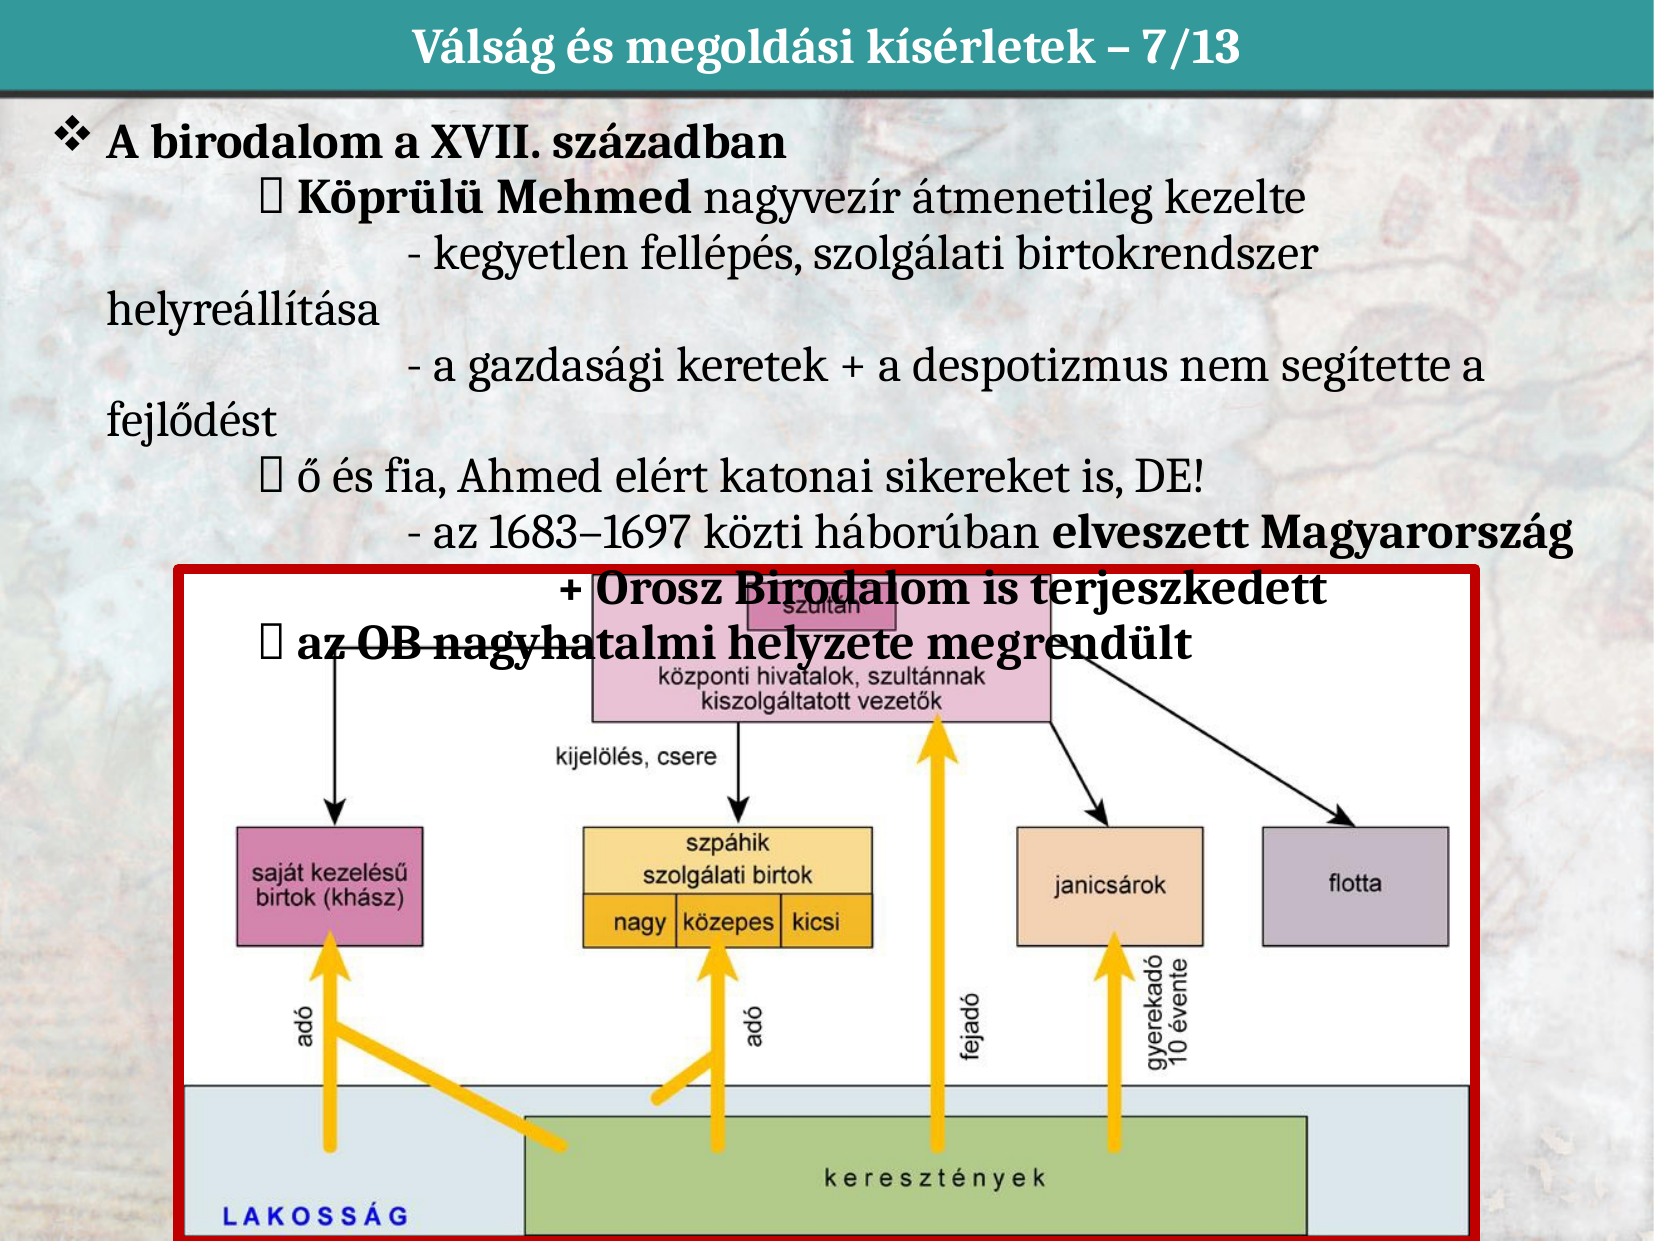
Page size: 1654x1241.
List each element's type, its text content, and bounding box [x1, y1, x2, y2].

picture [0, 95, 1654, 1241]
title Válság és megoldási kísérletek – 7/13 [0, 0, 1654, 95]
picture [183, 574, 1470, 1237]
text_box A birodalom a XVII. században  Köprülü Mehmed nagyvezír átmenetileg kezelte - kegyetlen fellépés, szolgálati birtokrendszer helyreállítása - a gazdasági keretek + a despotizmus nem segítette a fejlődést  ő és fia, Ahmed elért katonai sikereket is, DE! - az 1683–1697 közti háborúban elveszett Magyarország + Orosz Birodalom is terjeszkedett  az OB nagyhatalmi helyzete megrendült [35, 106, 1619, 563]
